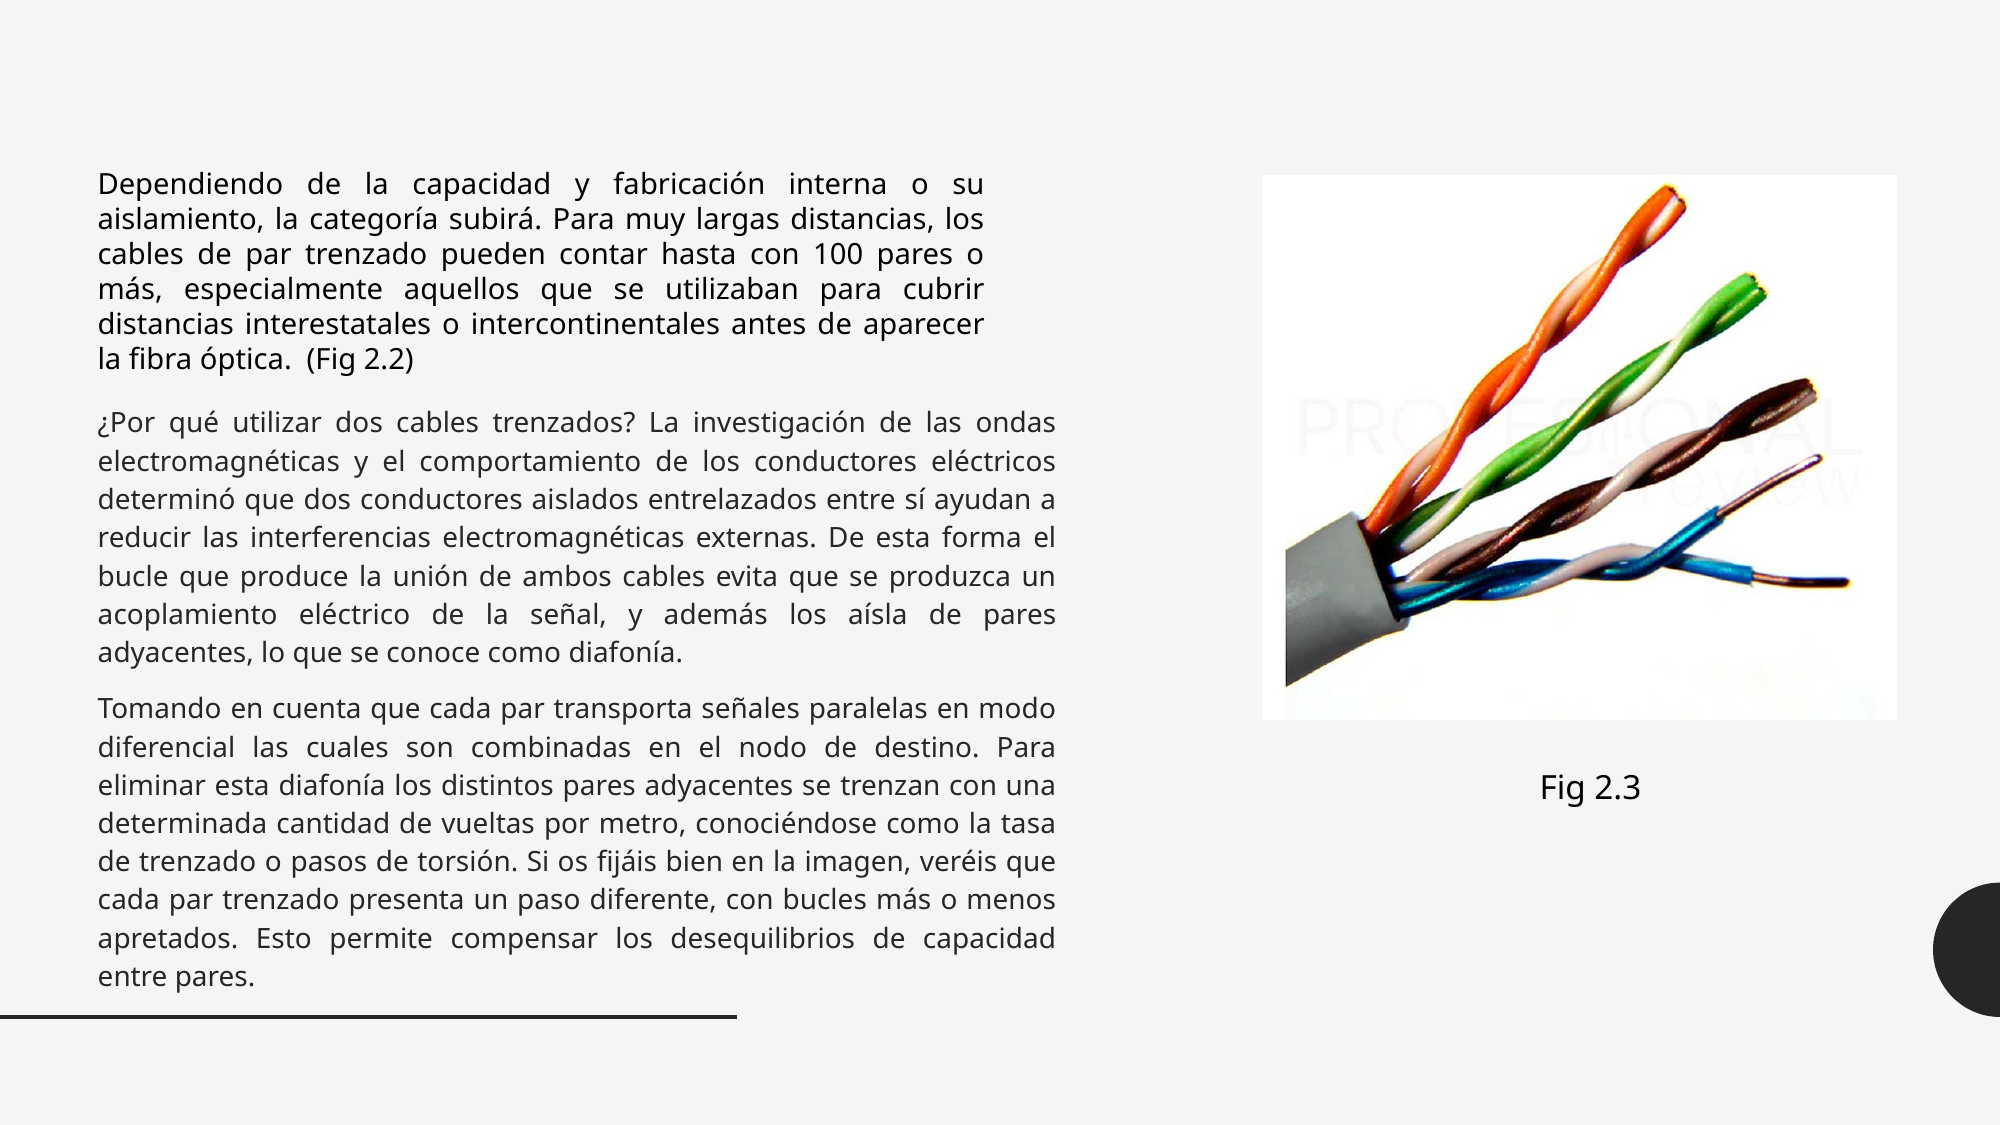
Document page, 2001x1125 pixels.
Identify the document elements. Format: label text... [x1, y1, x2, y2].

picture [1262, 175, 1897, 720]
text_box Dependiendo de la capacidad y fabricación interna o su aislamiento, la categoría subirá. Para muy largas distancias, los cables de par trenzado pueden contar hasta con 100 pares o más, especialmente aquellos que se utilizaban para cubrir distancias interestatales o intercontinentales antes de aparecer la fibra óptica. (Fig 2.2) [82, 158, 1000, 428]
text_box ¿Por qué utilizar dos cables trenzados? La investigación de las ondas electromagnéticas y el comportamiento de los conductores eléctricos determinó que dos conductores aislados entrelazados entre sí ayudan a reducir las interferencias electromagnéticas externas. De esta forma el bucle que produce la unión de ambos cables evita que se produzca un acoplamiento eléctrico de la señal, y además los aísla de pares adyacentes, lo que se conoce como diafonía. Tomando en cuenta que cada par transporta señales paralelas en modo diferencial las cuales son combinadas en el nodo de destino. Para eliminar esta diafonía los distintos pares adyacentes se trenzan con una determinada cantidad de vueltas por metro, conociéndose como la tasa de trenzado o pasos de torsión. Si os fijáis bien en la imagen, veréis que cada par trenzado presenta un paso diferente, con bucles más o menos apretados. Esto permite compensar los desequilibrios de capacidad entre pares. [82, 395, 1072, 1005]
text_box Fig 2.3 [1524, 759, 1699, 814]
